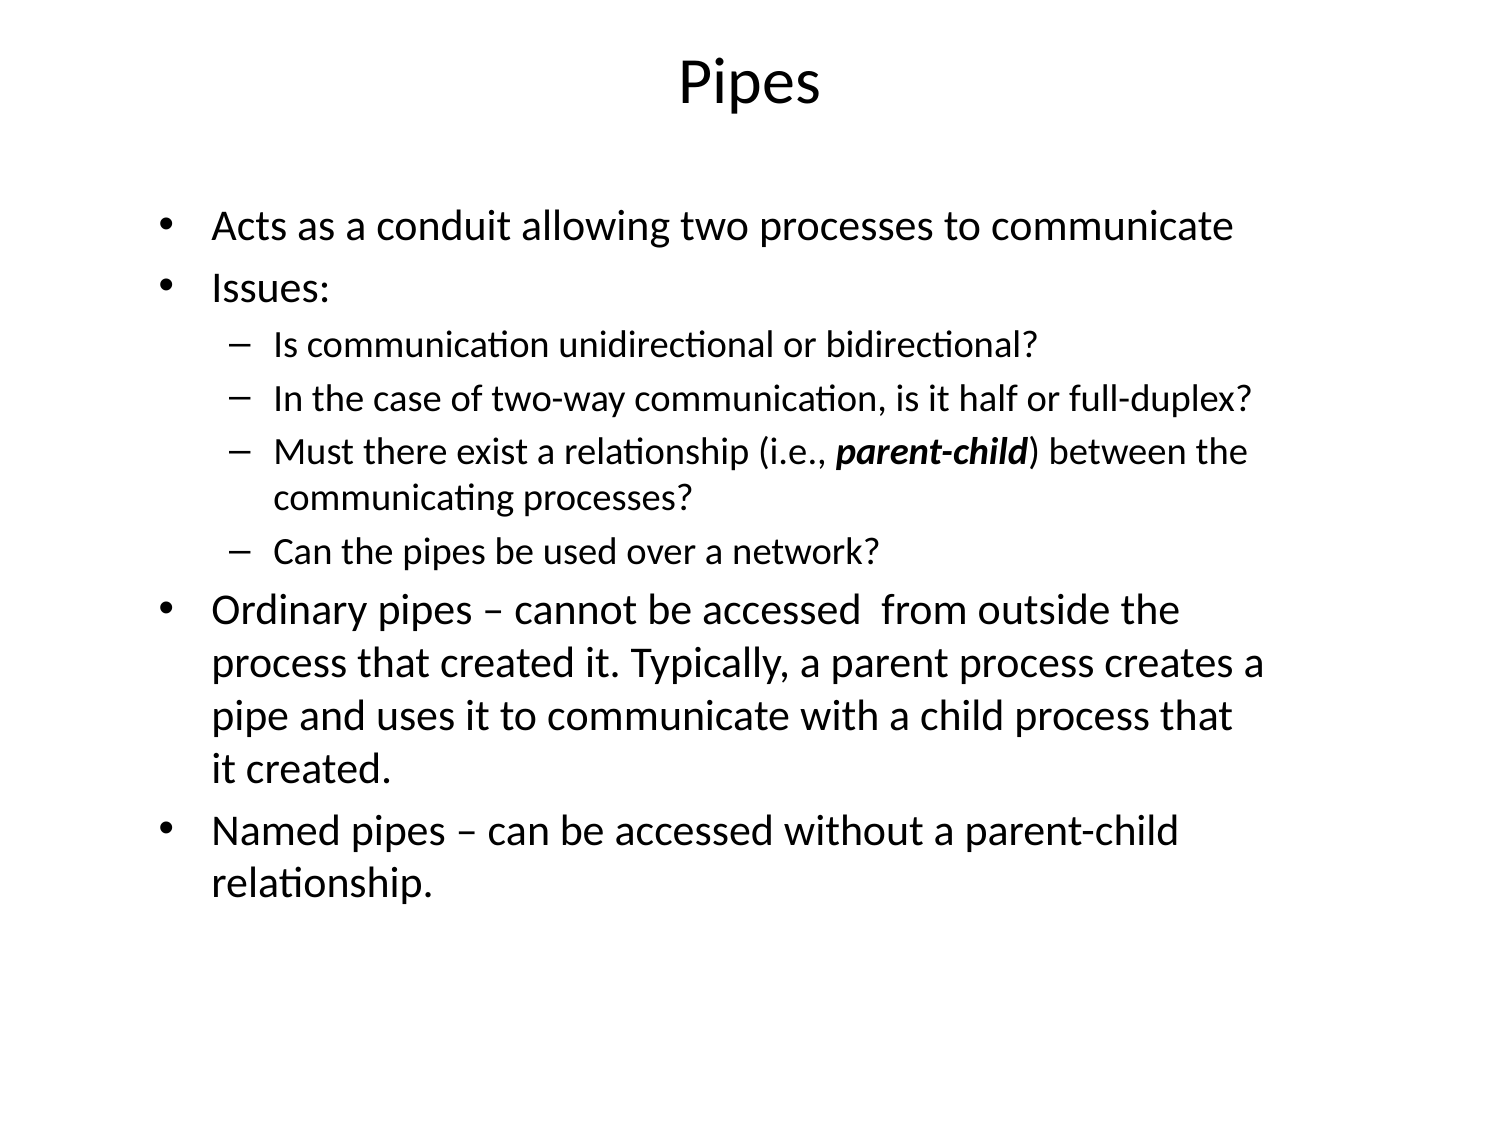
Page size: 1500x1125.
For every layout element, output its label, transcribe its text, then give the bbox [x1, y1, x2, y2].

list Acts as a conduit allowing two processes to communicate Issues: Is communication unidirectional or bidirectional? In the case of two-way communication, is it half or full-duplex? Must there exist a relationship (i.e., parent-child) between the communicating processes? Can the pipes be used over a network? Ordinary pipes – cannot be accessed from outside the process that created it. Typically, a parent process creates a pipe and uses it to communicate with a child process that it created. Named pipes – can be accessed without a parent-child relationship. [143, 189, 1283, 933]
title Pipes [75, 29, 1425, 125]
